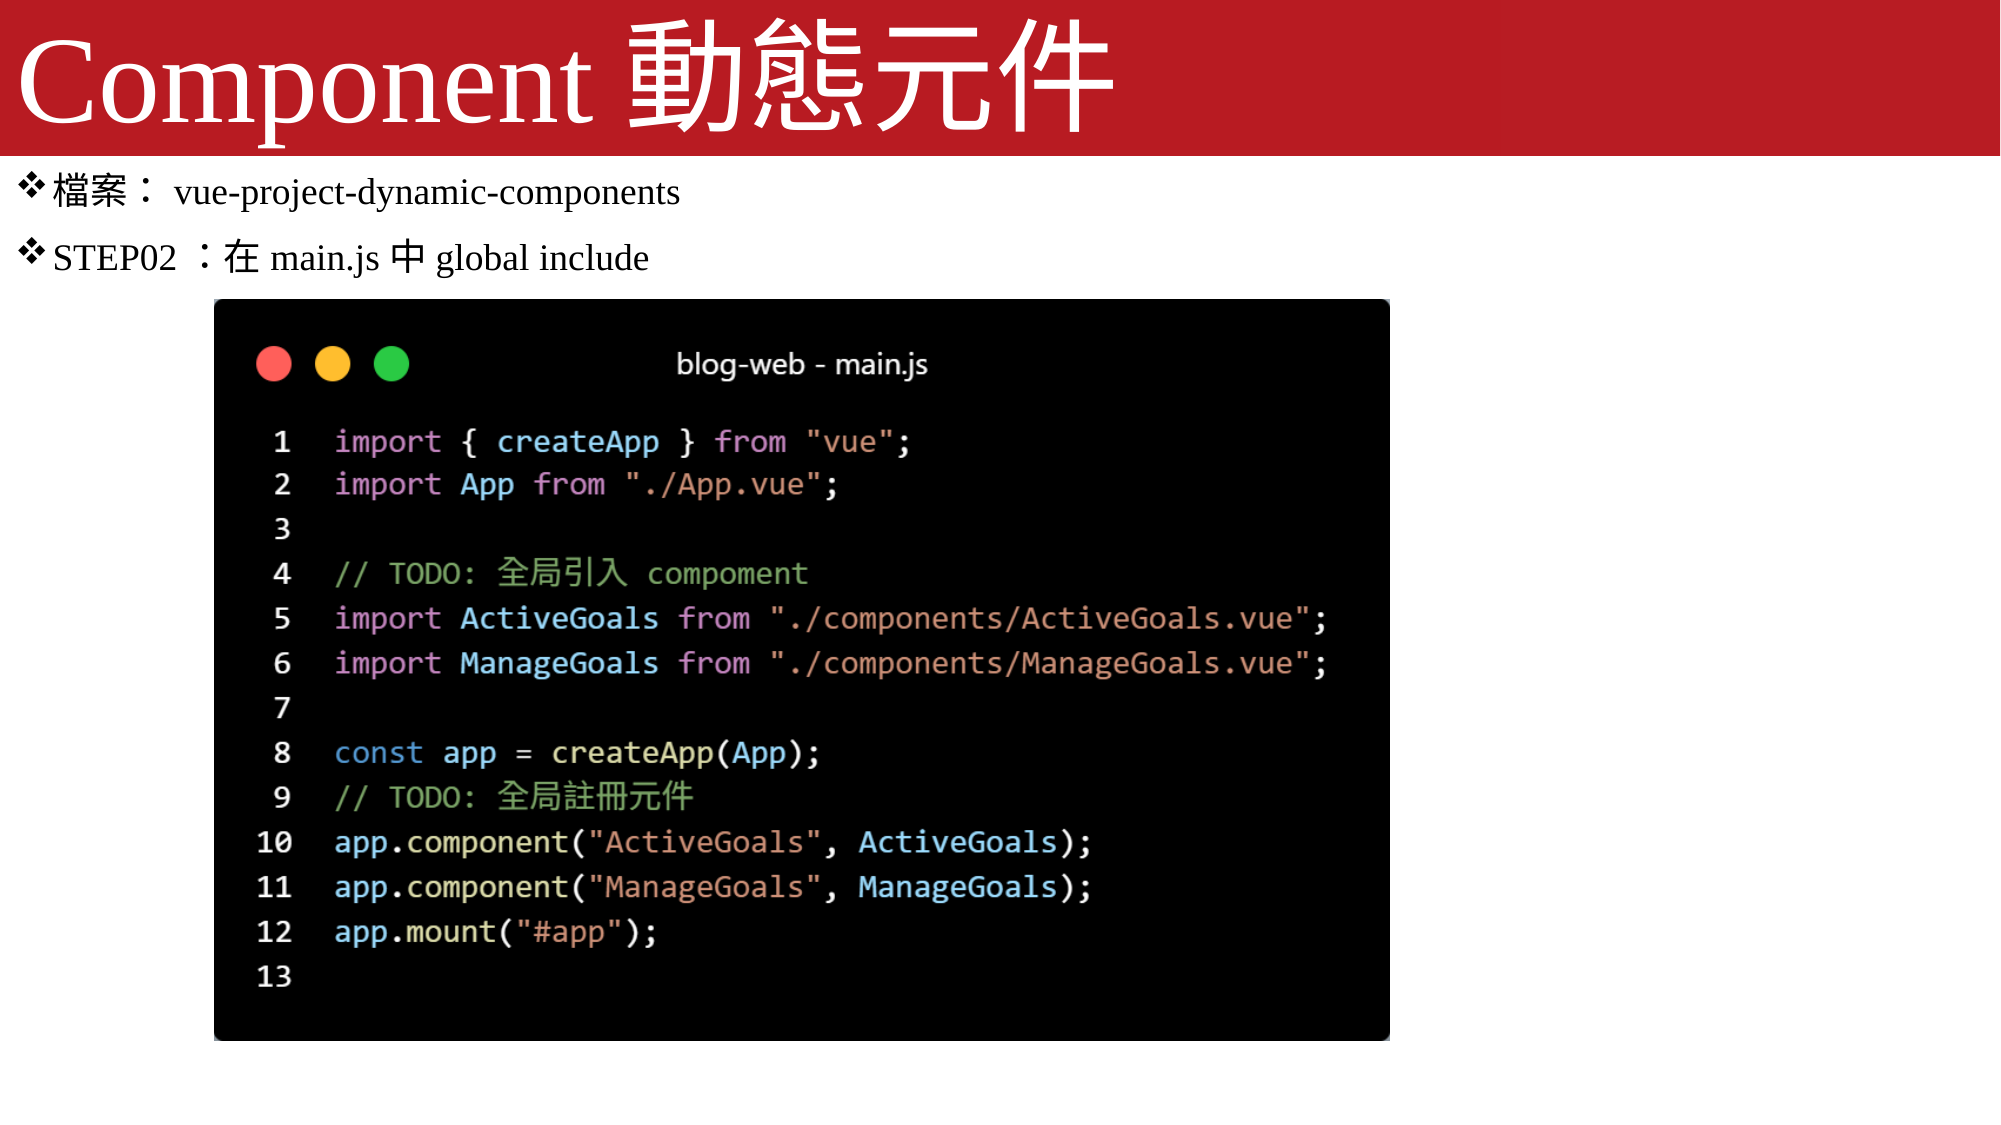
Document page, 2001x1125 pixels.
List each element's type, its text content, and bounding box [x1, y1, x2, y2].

list 檔案：vue-project-dynamic-components STEP02：在main.js中global include [0, 159, 1988, 987]
picture [214, 299, 1390, 1041]
title Component動態元件 [1, 0, 1727, 156]
